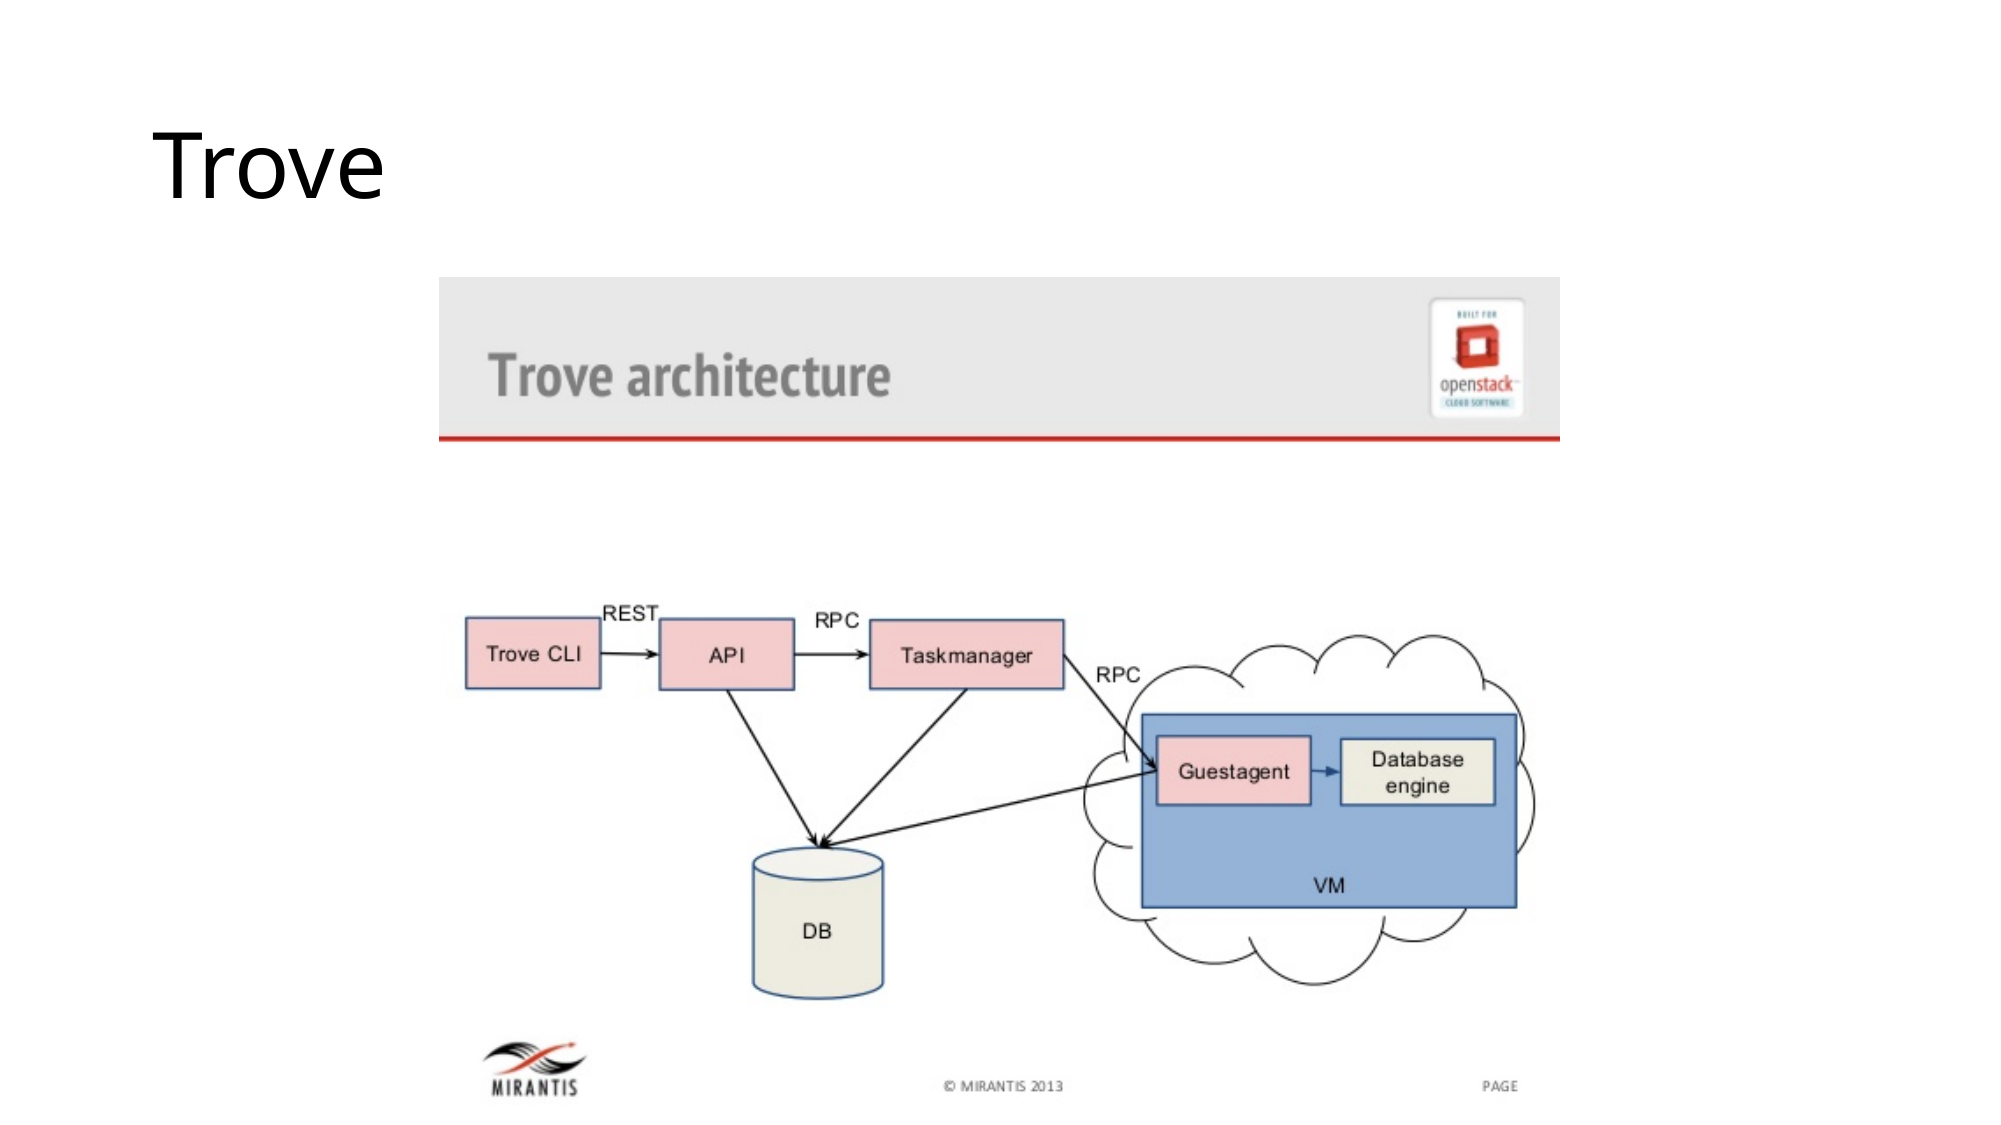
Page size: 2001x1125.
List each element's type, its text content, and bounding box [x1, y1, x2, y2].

title Trove [137, 59, 1863, 278]
picture [439, 277, 1560, 1118]
